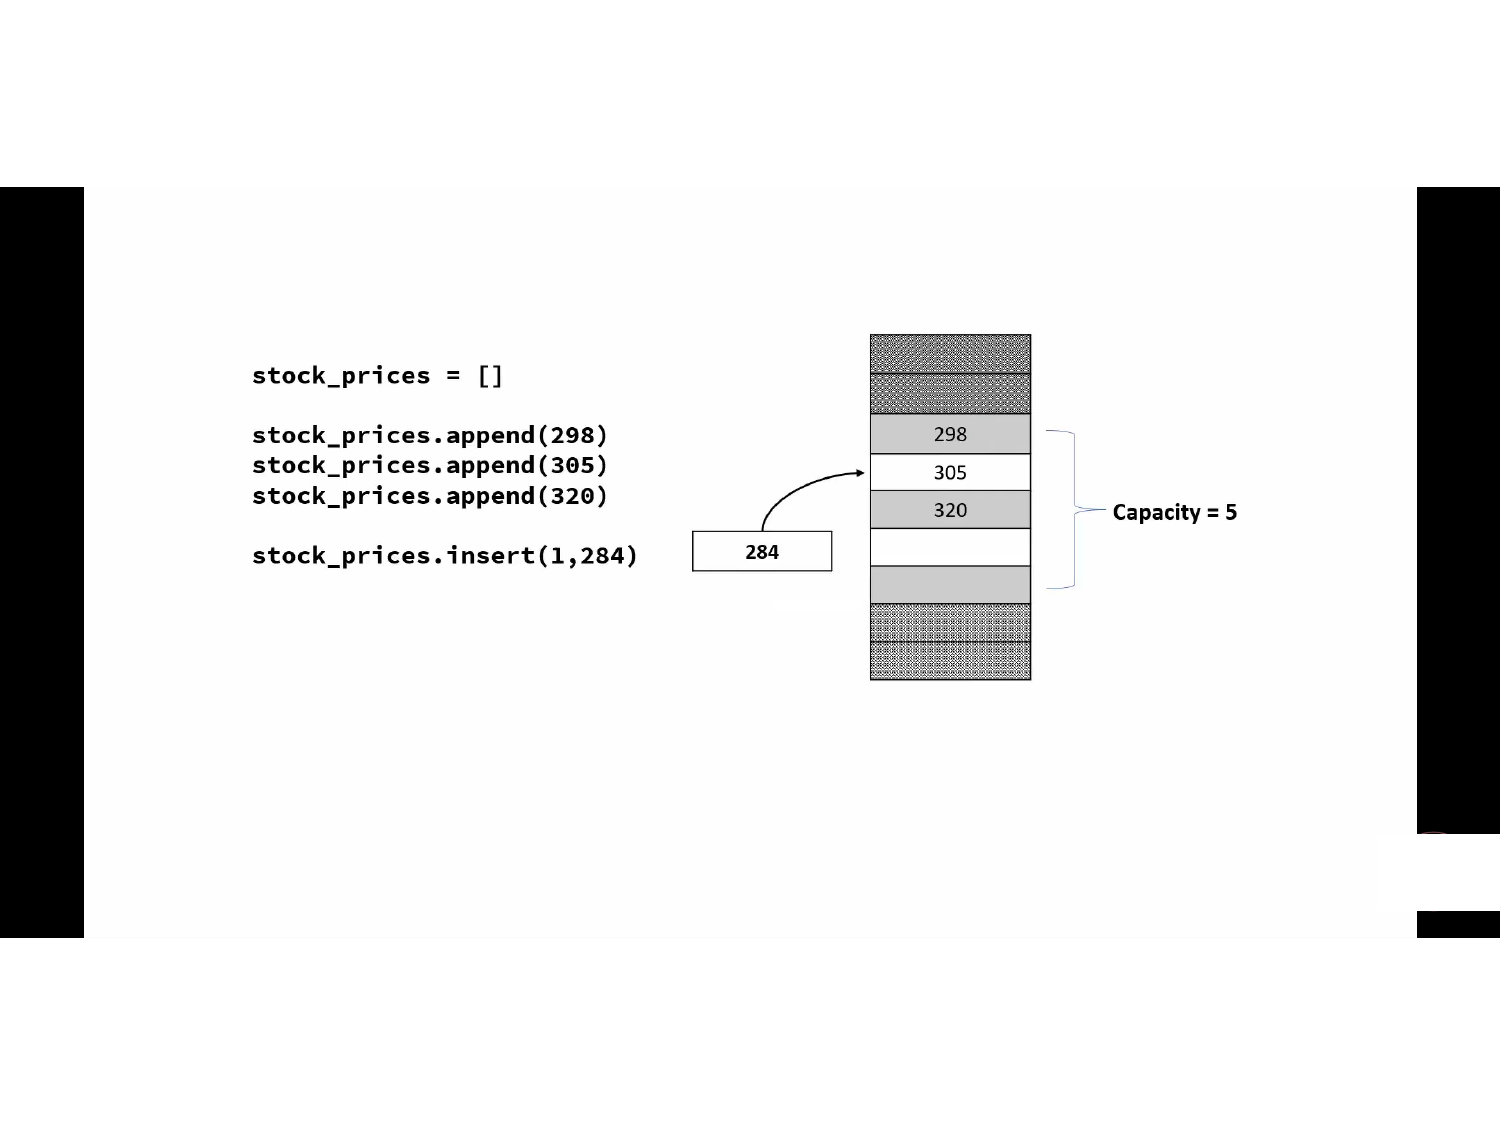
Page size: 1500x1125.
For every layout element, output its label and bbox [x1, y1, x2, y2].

picture [0, 187, 1500, 938]
